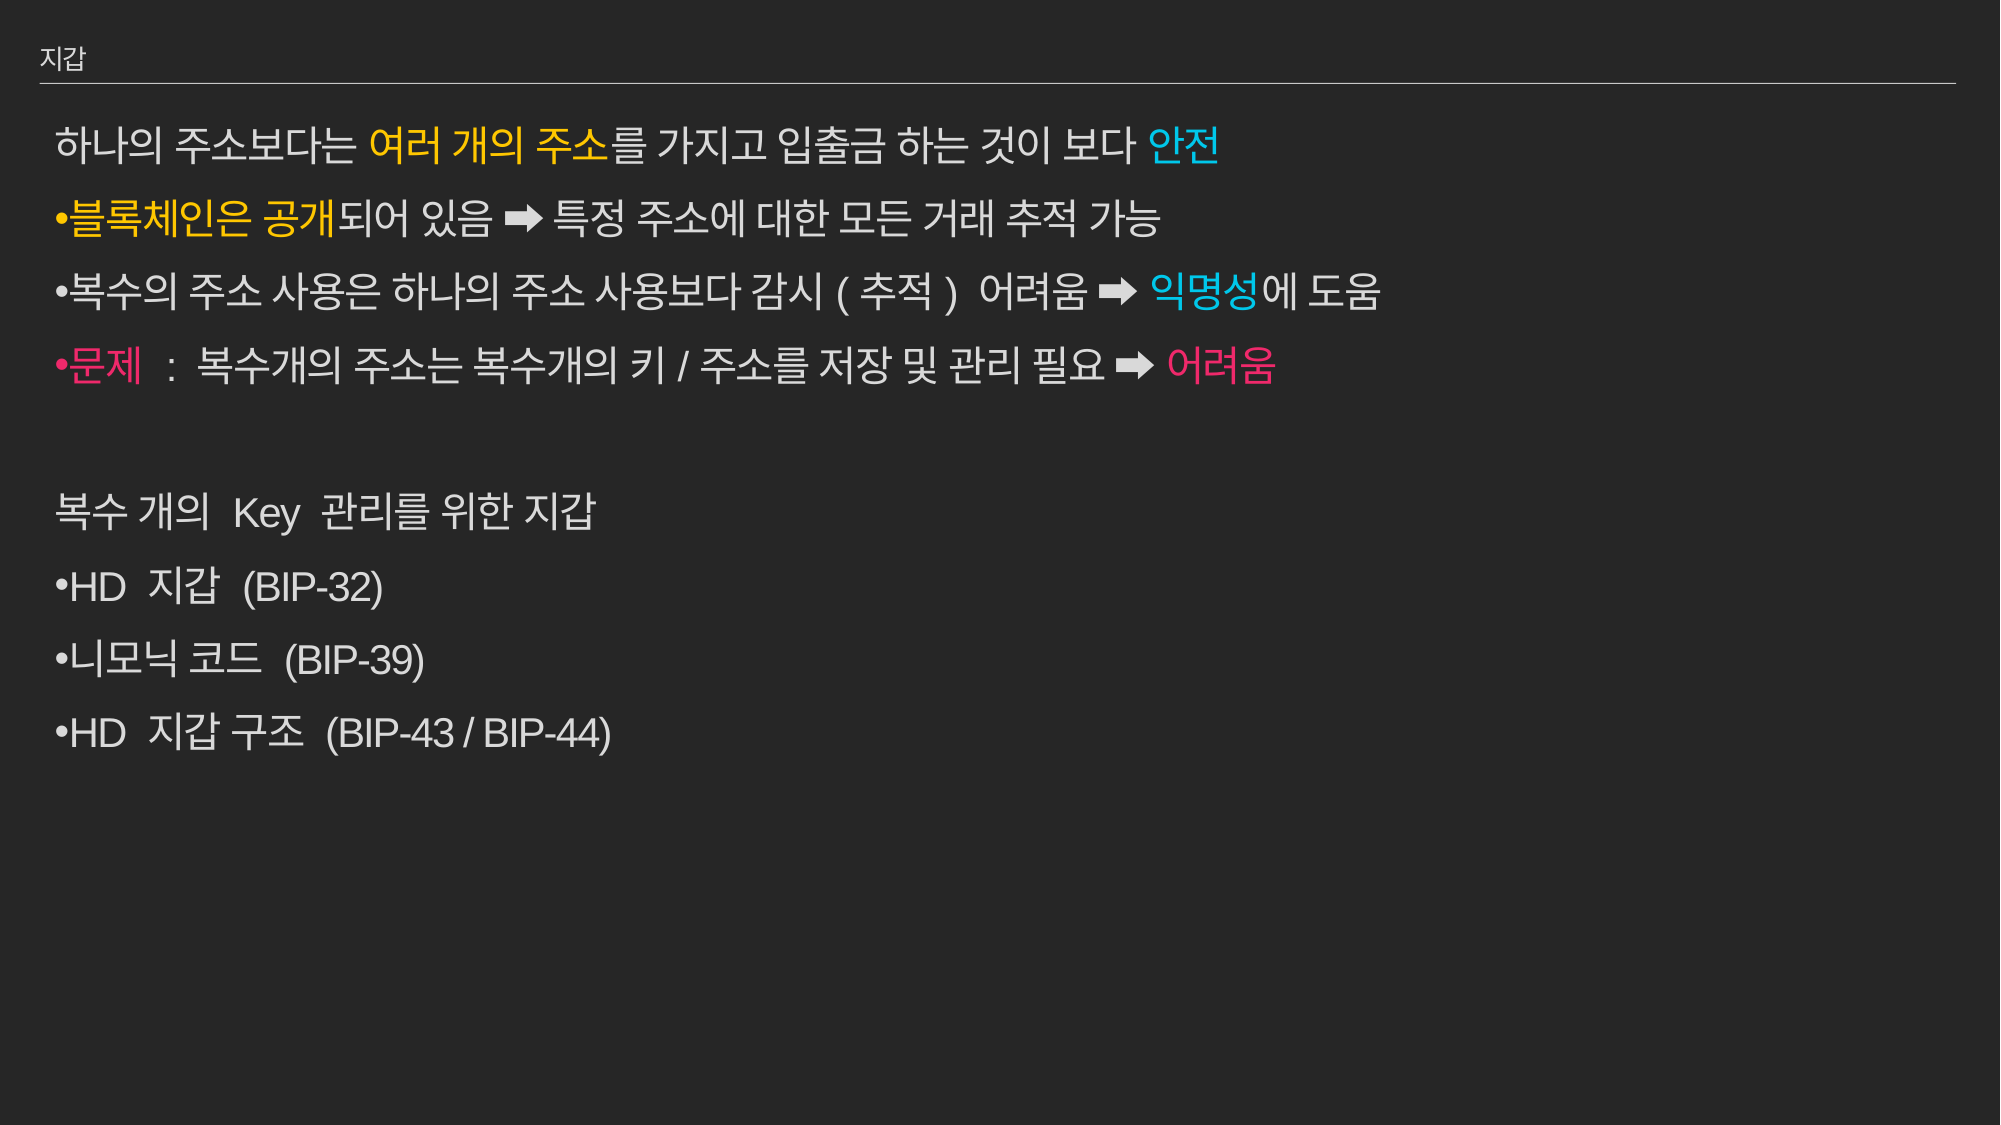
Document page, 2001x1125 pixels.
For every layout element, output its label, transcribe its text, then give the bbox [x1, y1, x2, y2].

list 하나의 주소보다는 여러 개의 주소를 가지고 입출금 하는 것이 보다 안전 블록체인은 공개되어 있음 ➡ 특정 주소에 대한 모든 거래 추적 가능 복수의 주소 사용은 하나의 주소 사용보다 감시(추적) 어려움 ➡ 익명성에 도움 문제 : 복수개의 주소는 복수개의 키/주소를 저장 및 관리 필요 ➡ 어려움 복수 개의 Key 관리를 위한 지갑 HD 지갑 (BIP-32) 니모닉 코드 (BIP-39) HD 지갑 구조 (BIP-43 / BIP-44) [39, 109, 1957, 1083]
title 지갑 [39, 31, 1961, 84]
